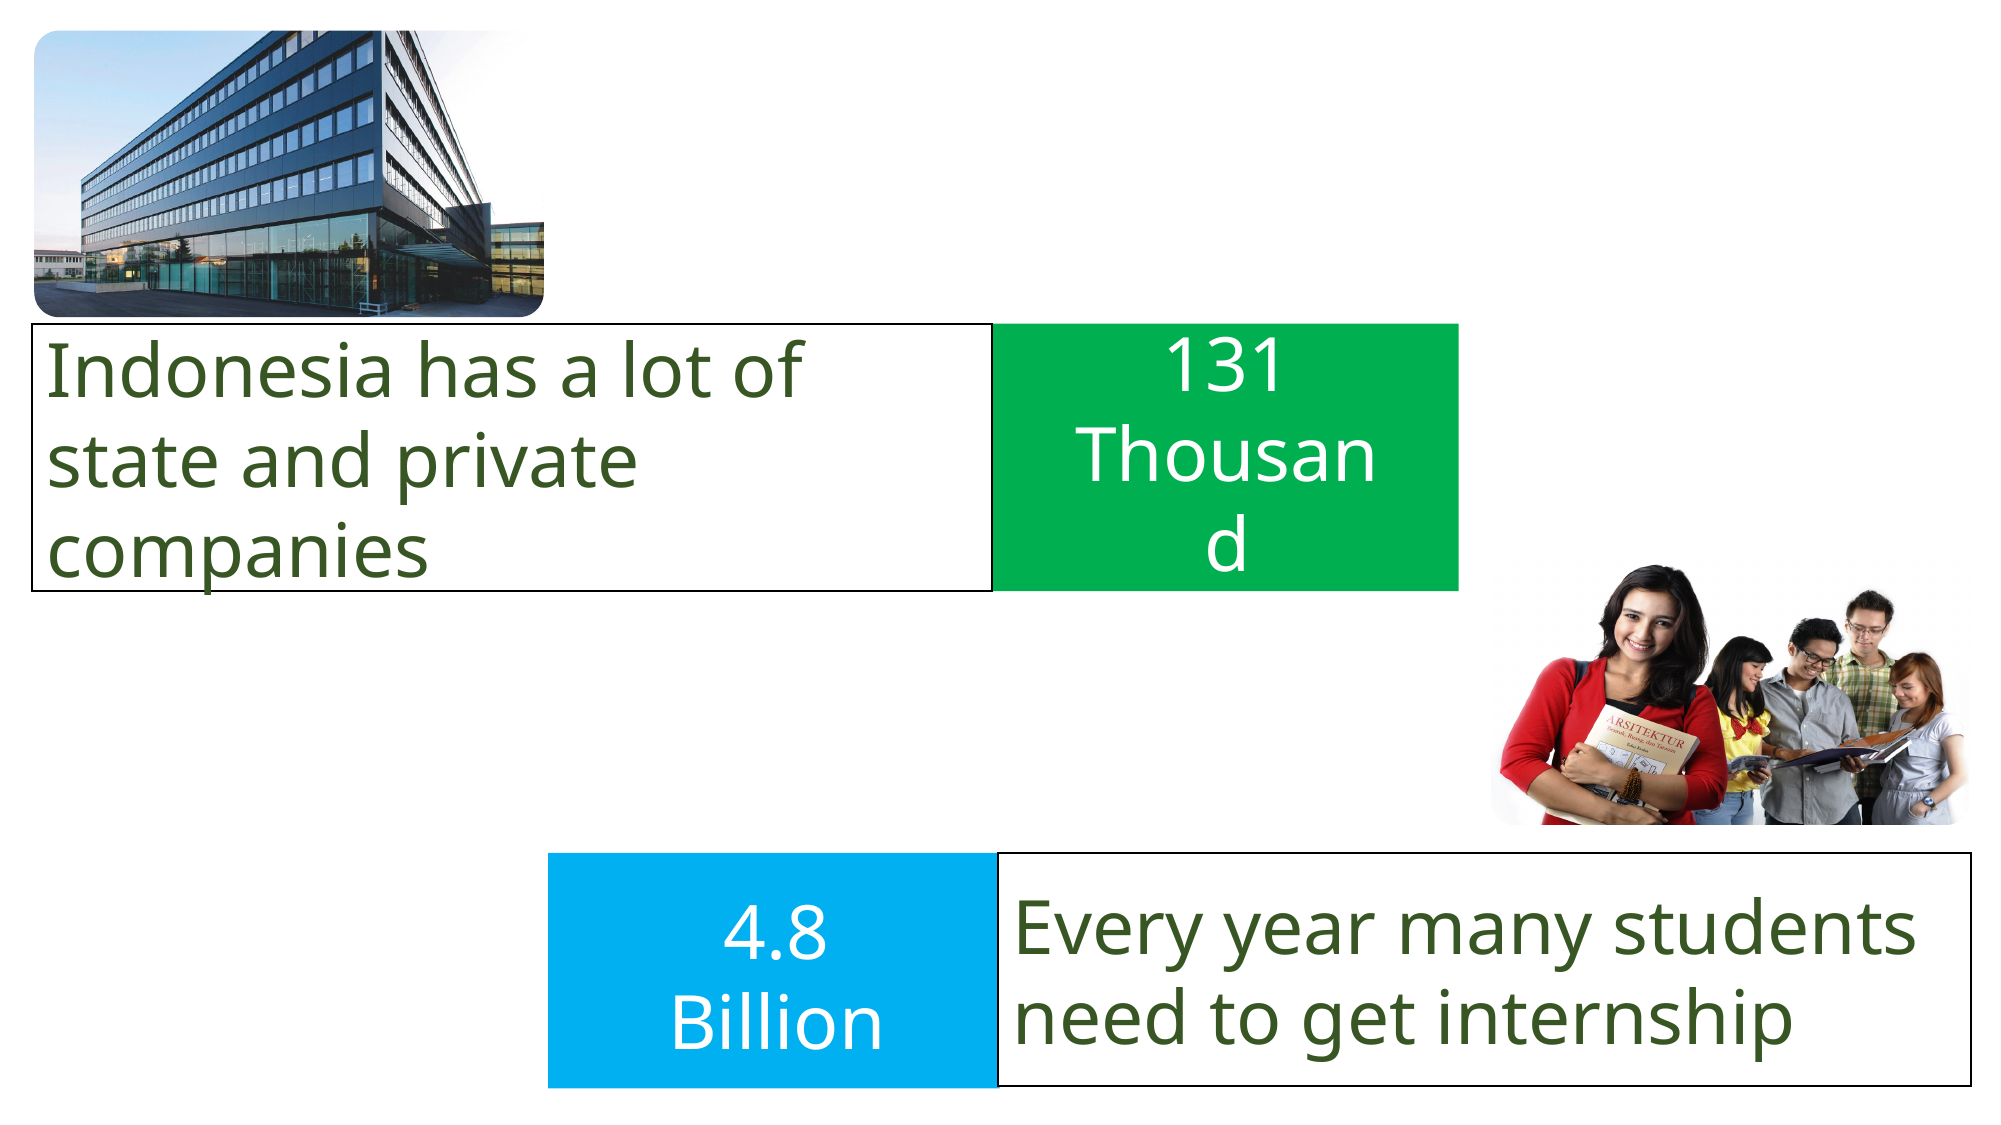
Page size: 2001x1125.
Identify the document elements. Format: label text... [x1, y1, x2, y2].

text_box [992, 323, 1459, 592]
text_box [548, 852, 1000, 1089]
picture [33, 30, 544, 318]
text_box Every year many students need to get internship [998, 852, 1972, 1087]
text_box Indonesia has a lot of state and private companies [32, 323, 992, 592]
text_box 131 Thousand [1046, 350, 1408, 552]
title 4.8 Billion [617, 888, 937, 1060]
picture [1490, 555, 1970, 826]
